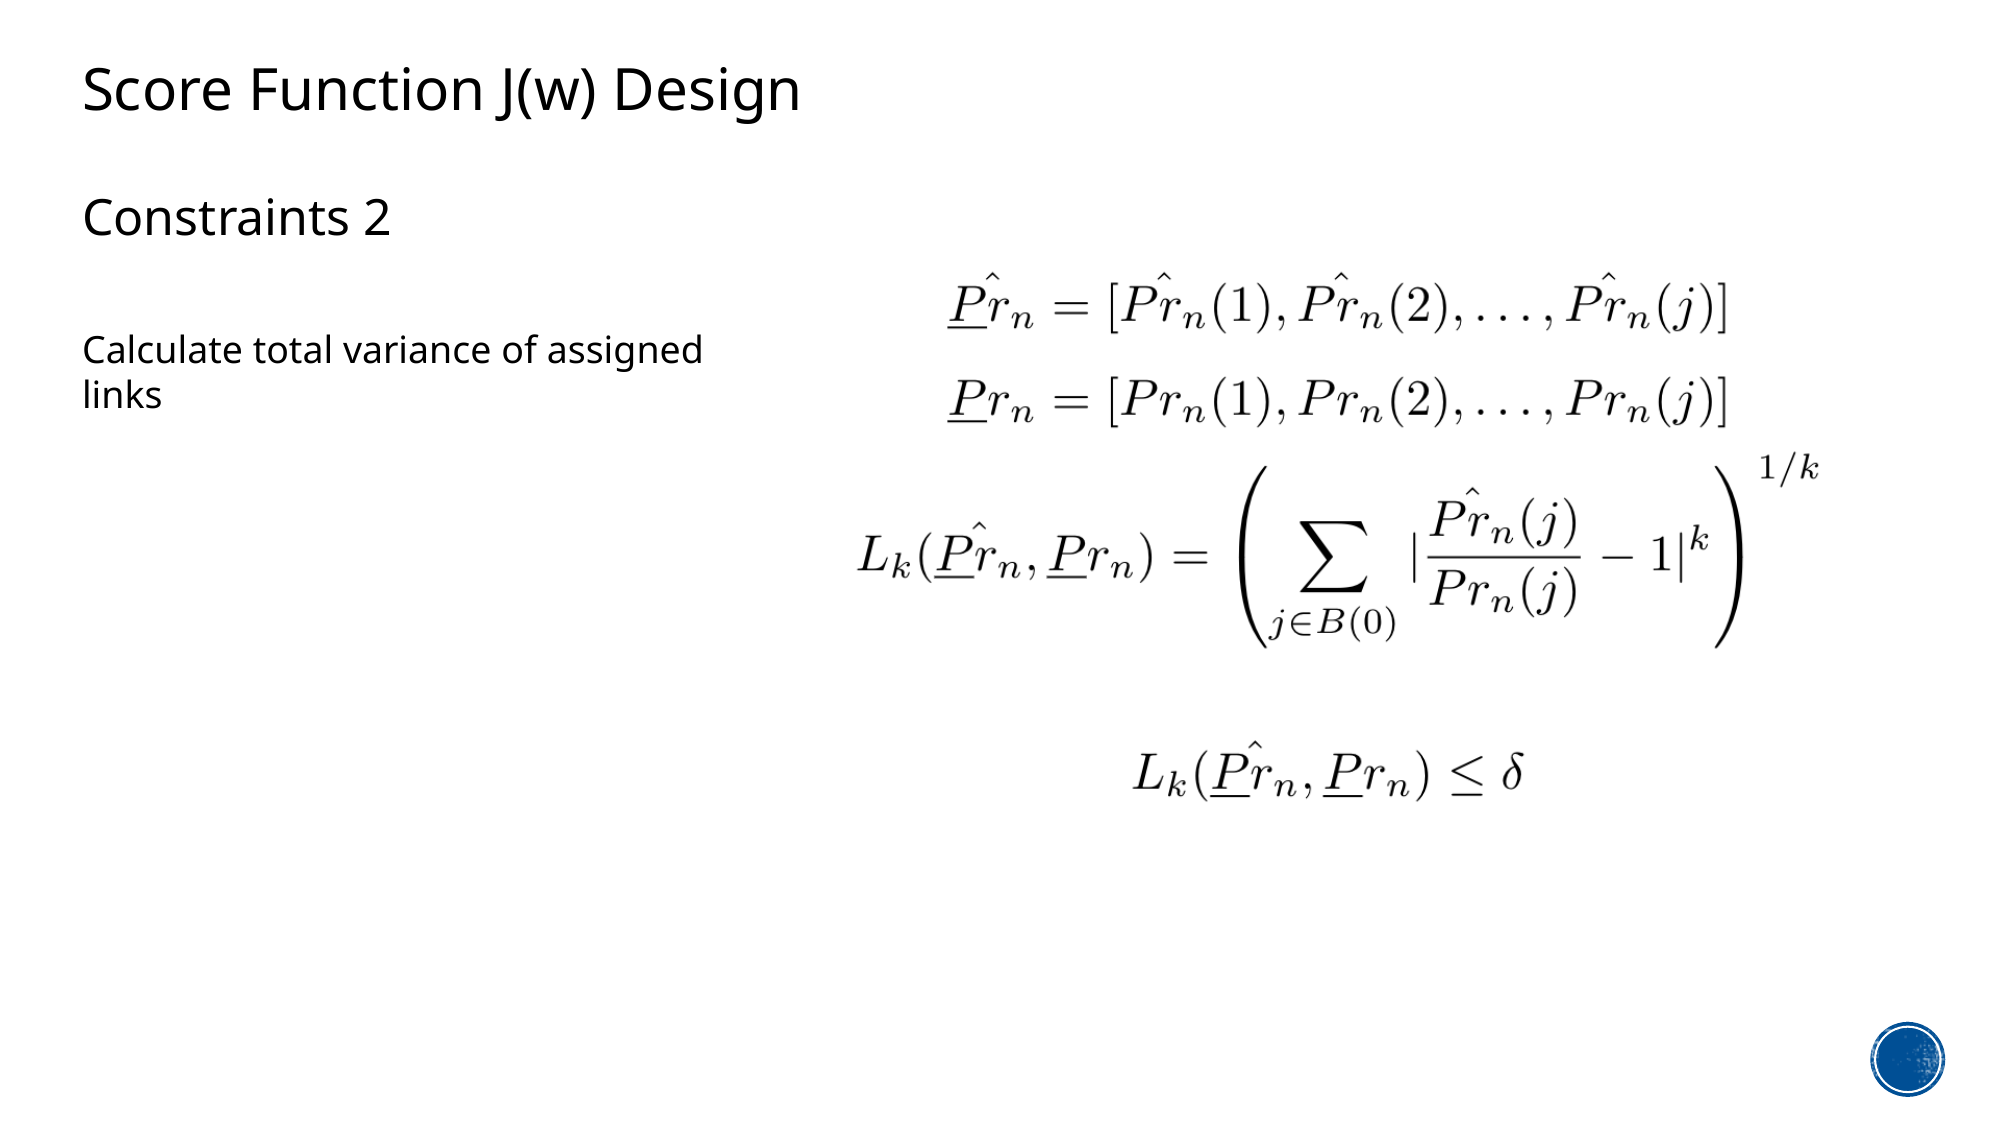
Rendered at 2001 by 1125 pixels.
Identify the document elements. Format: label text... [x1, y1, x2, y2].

text_box Calculate total variance of assigned links [67, 319, 808, 424]
text_box Constraints 2 [67, 178, 931, 253]
text_box Score Function J(w) Design [67, 44, 870, 130]
picture [1096, 718, 1610, 832]
picture [847, 253, 1825, 683]
